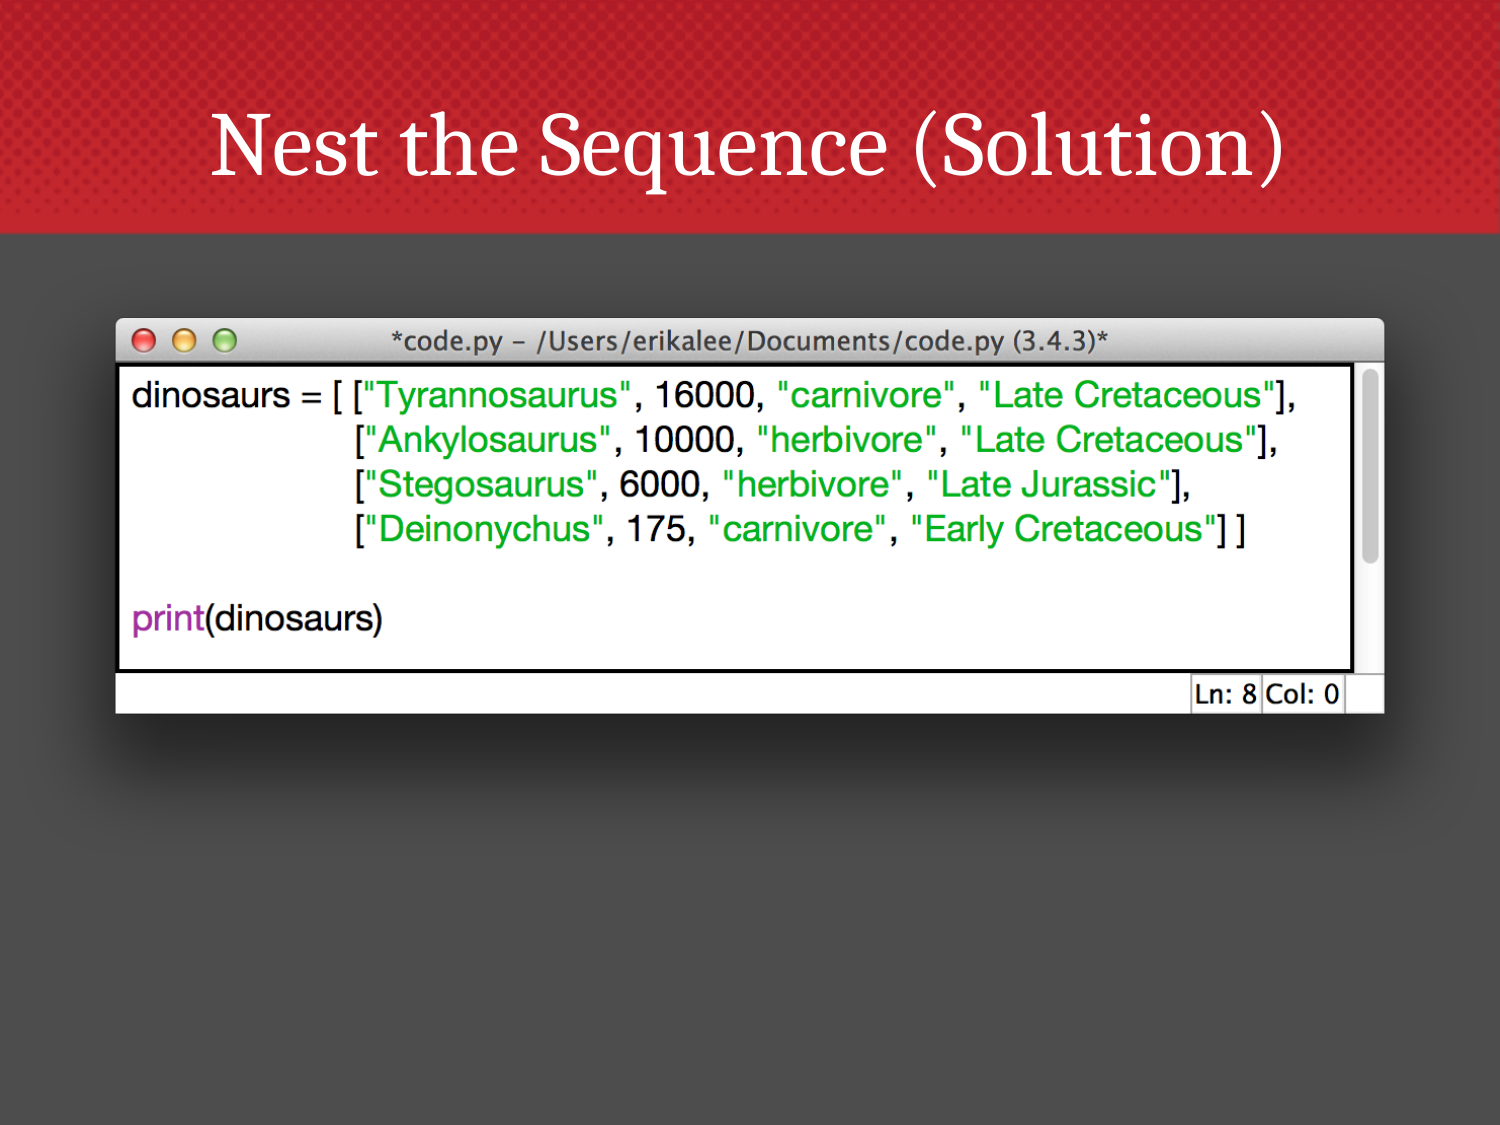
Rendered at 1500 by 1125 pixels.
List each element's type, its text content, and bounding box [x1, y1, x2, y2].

picture [0, 0, 1500, 1125]
title Nest the Sequence (Solution) [75, 45, 1425, 233]
